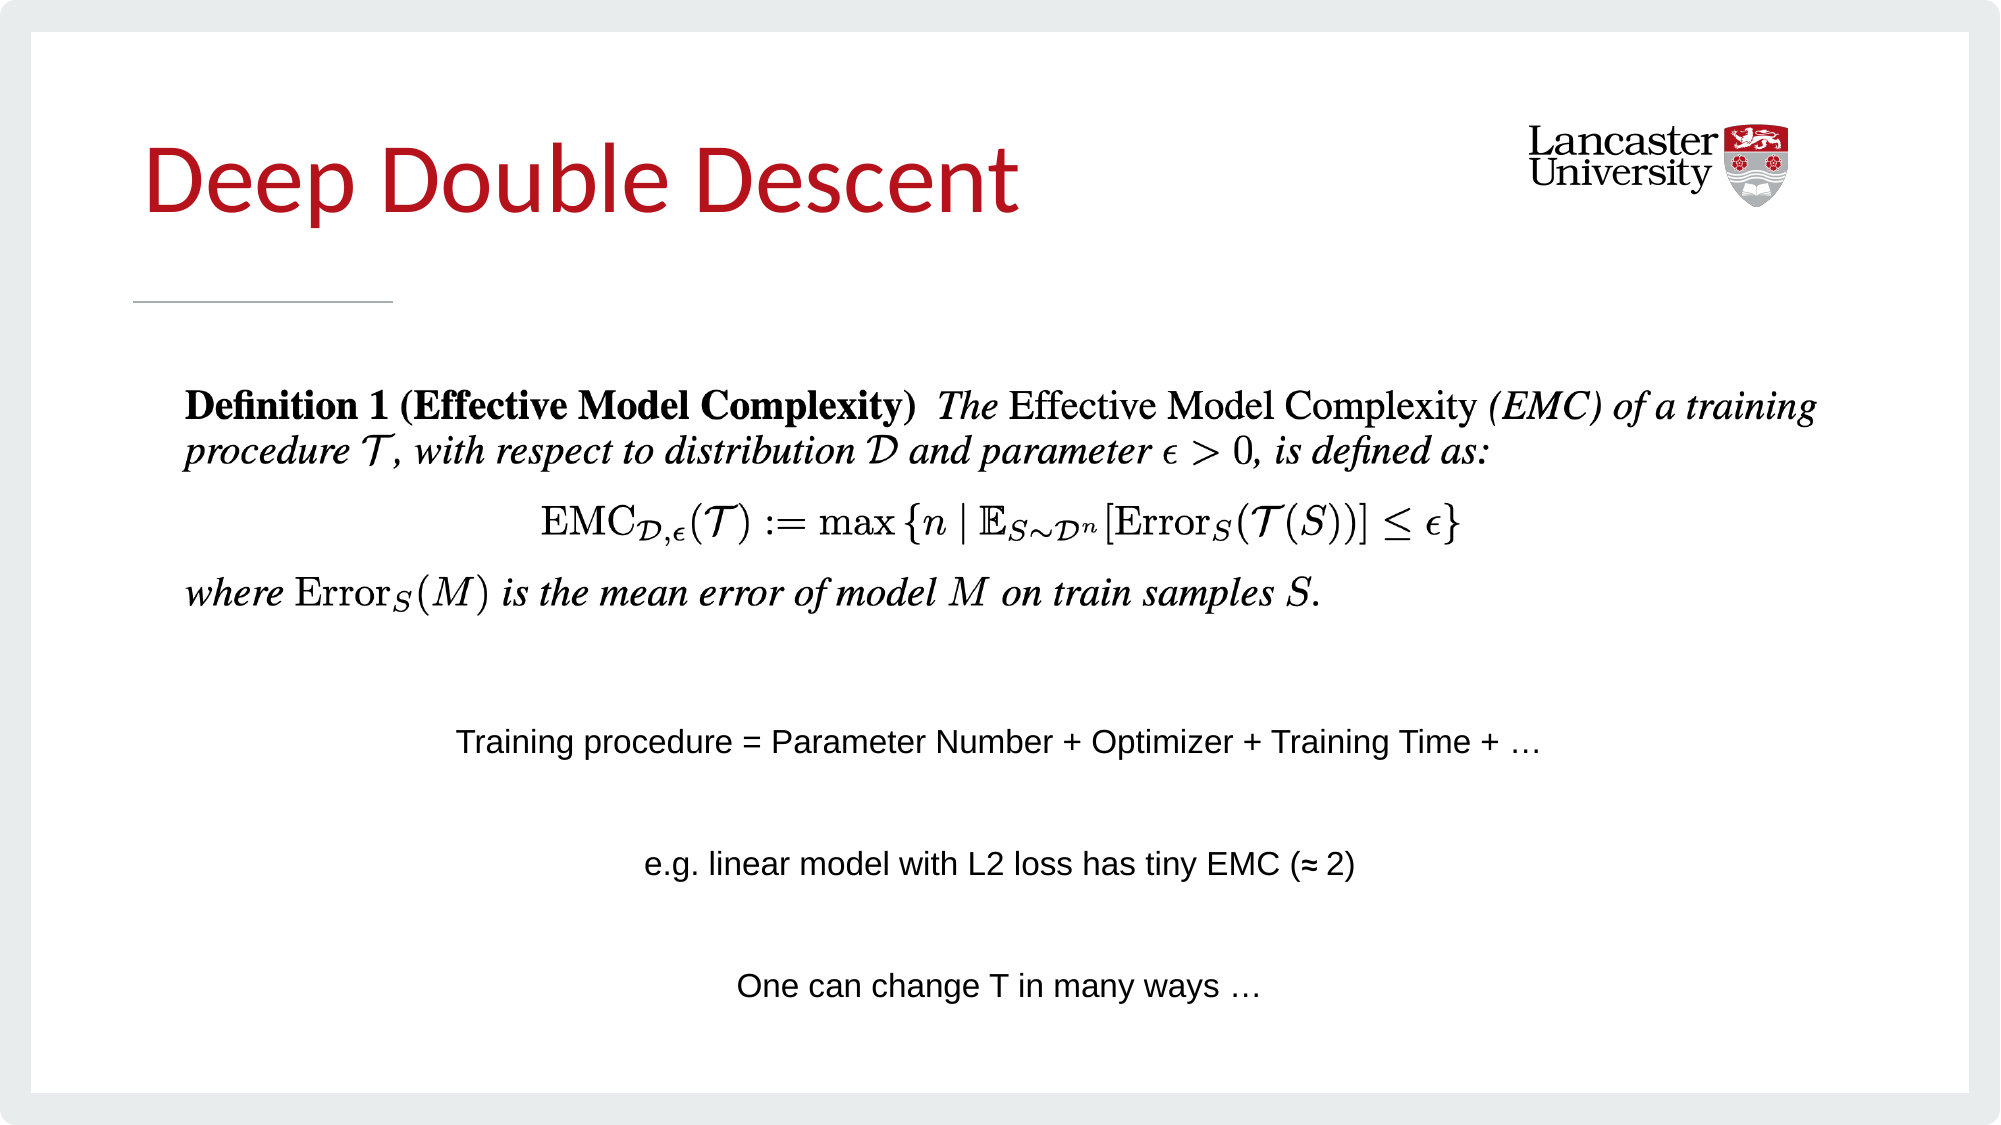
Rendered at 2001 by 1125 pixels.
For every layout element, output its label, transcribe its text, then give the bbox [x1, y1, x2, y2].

title Deep Double Descent [128, 78, 1482, 279]
picture [173, 373, 1827, 618]
picture [1529, 124, 1788, 207]
text_box One can change T in many ways … [721, 957, 1279, 1012]
text_box Training procedure = Parameter Number + Optimizer + Training Time + … [440, 712, 1559, 768]
text_box e.g. linear model with L2 loss has tiny EMC (≈ 2) [629, 834, 1371, 890]
